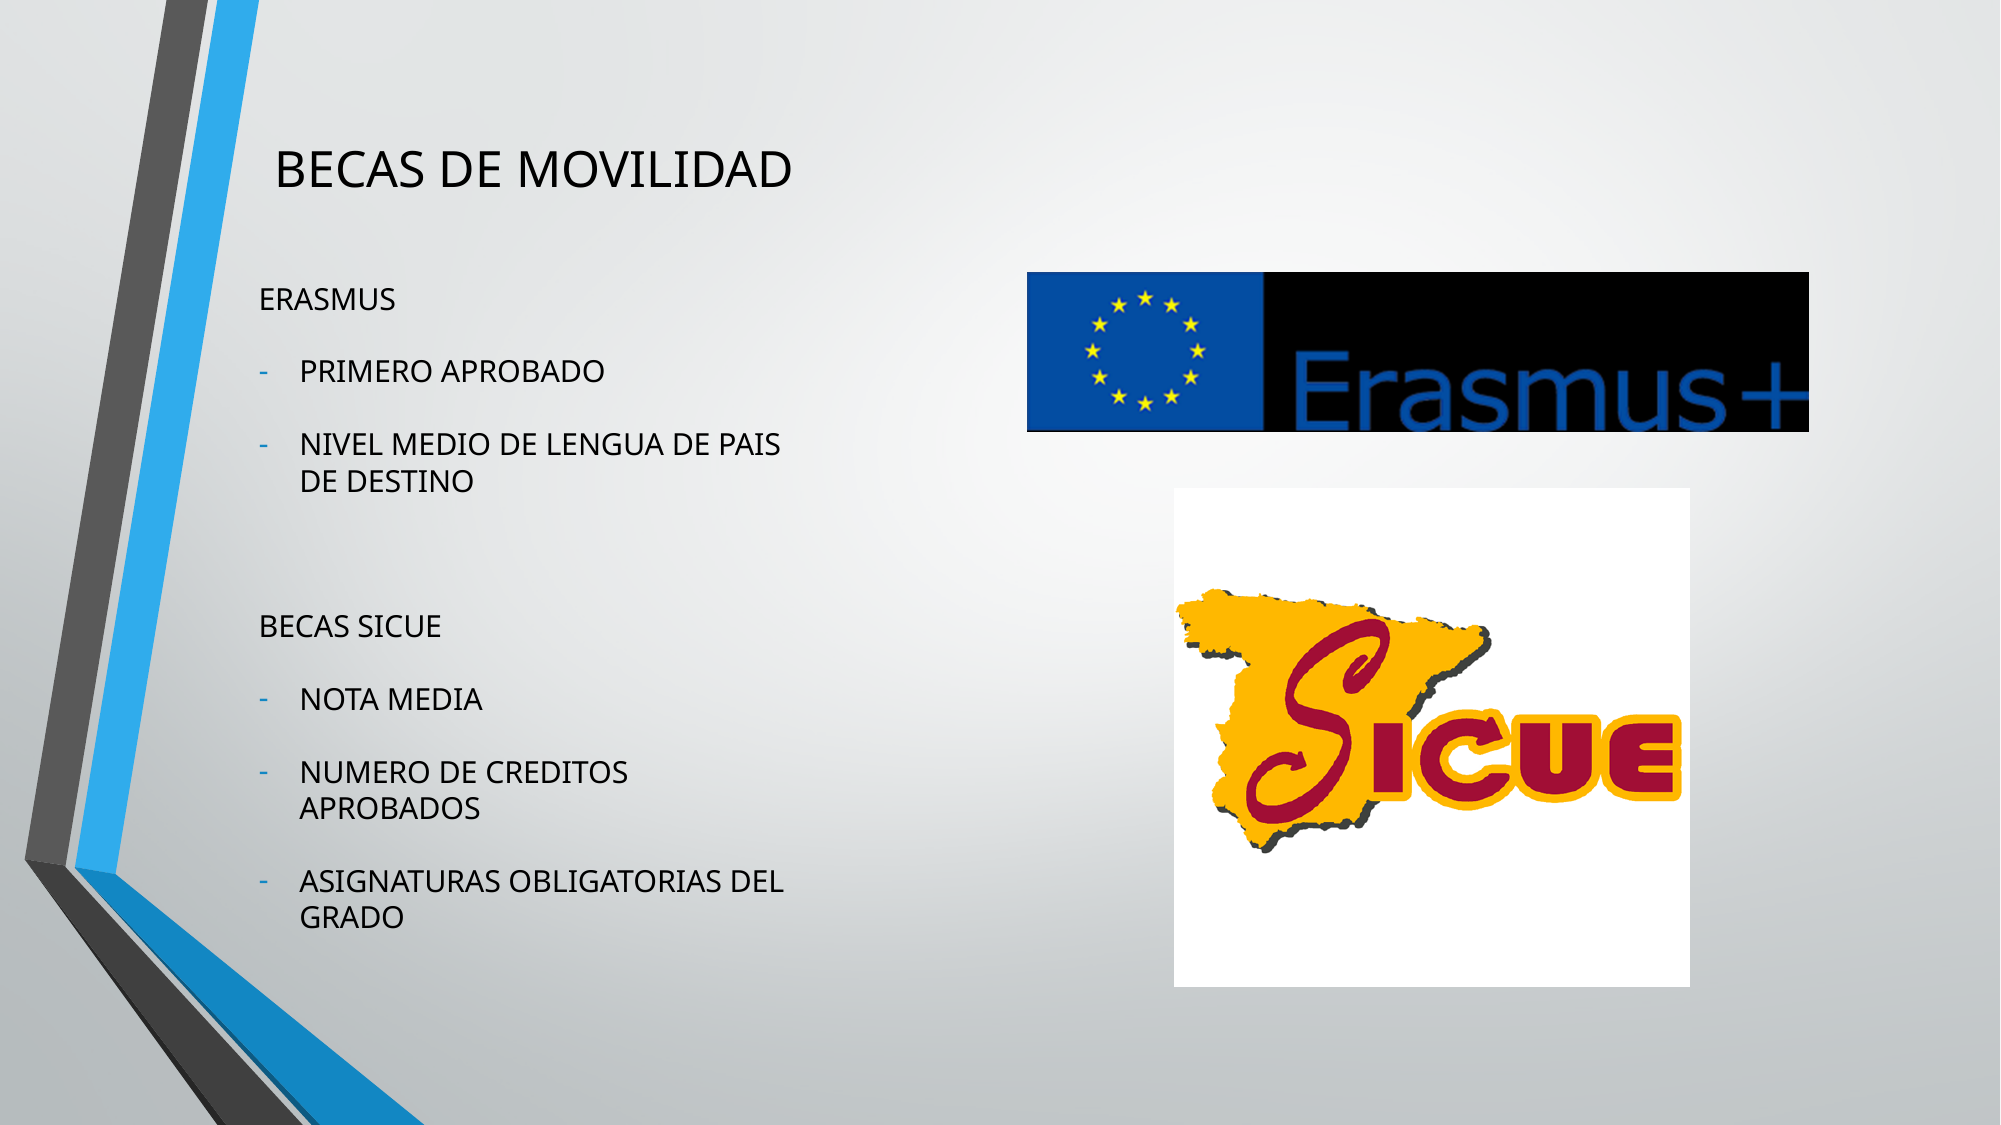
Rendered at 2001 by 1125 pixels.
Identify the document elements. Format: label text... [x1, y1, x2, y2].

title BECAS DE MOVILIDAD [243, 112, 826, 206]
picture [1173, 488, 1690, 987]
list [1027, 272, 1809, 432]
list ERASMUS PRIMERO APROBADO NIVEL MEDIO DE LENGUA DE PAIS DE DESTINO BECAS SICUE NOTA MEDIA NUMERO DE CREDITOS APROBADOS ASIGNATURAS OBLIGATORIAS DEL GRADO [243, 272, 826, 950]
